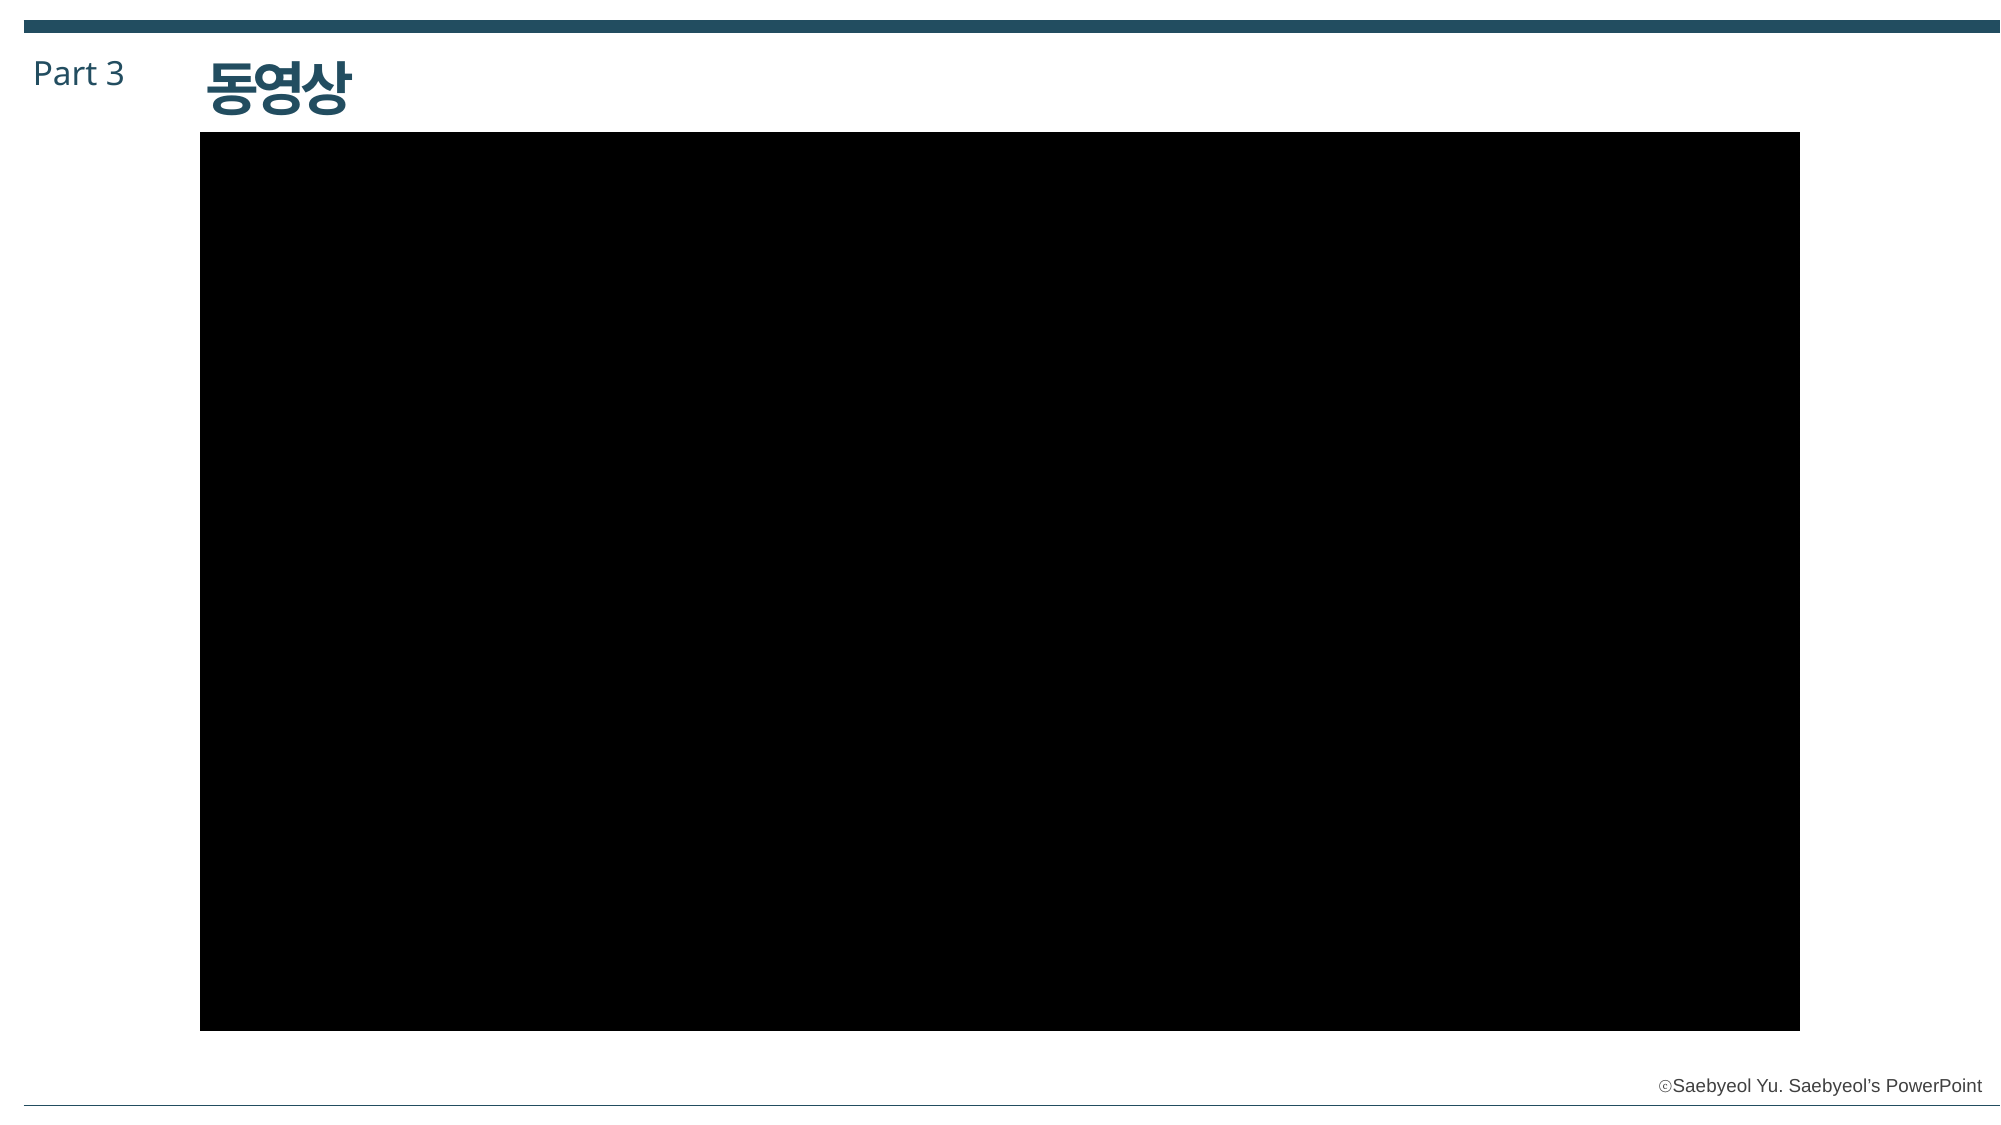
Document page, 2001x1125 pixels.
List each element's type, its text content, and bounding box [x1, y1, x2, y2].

text_box 동영상 [190, 44, 604, 130]
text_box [199, 131, 1800, 1032]
text_box Part 3 [17, 44, 141, 100]
